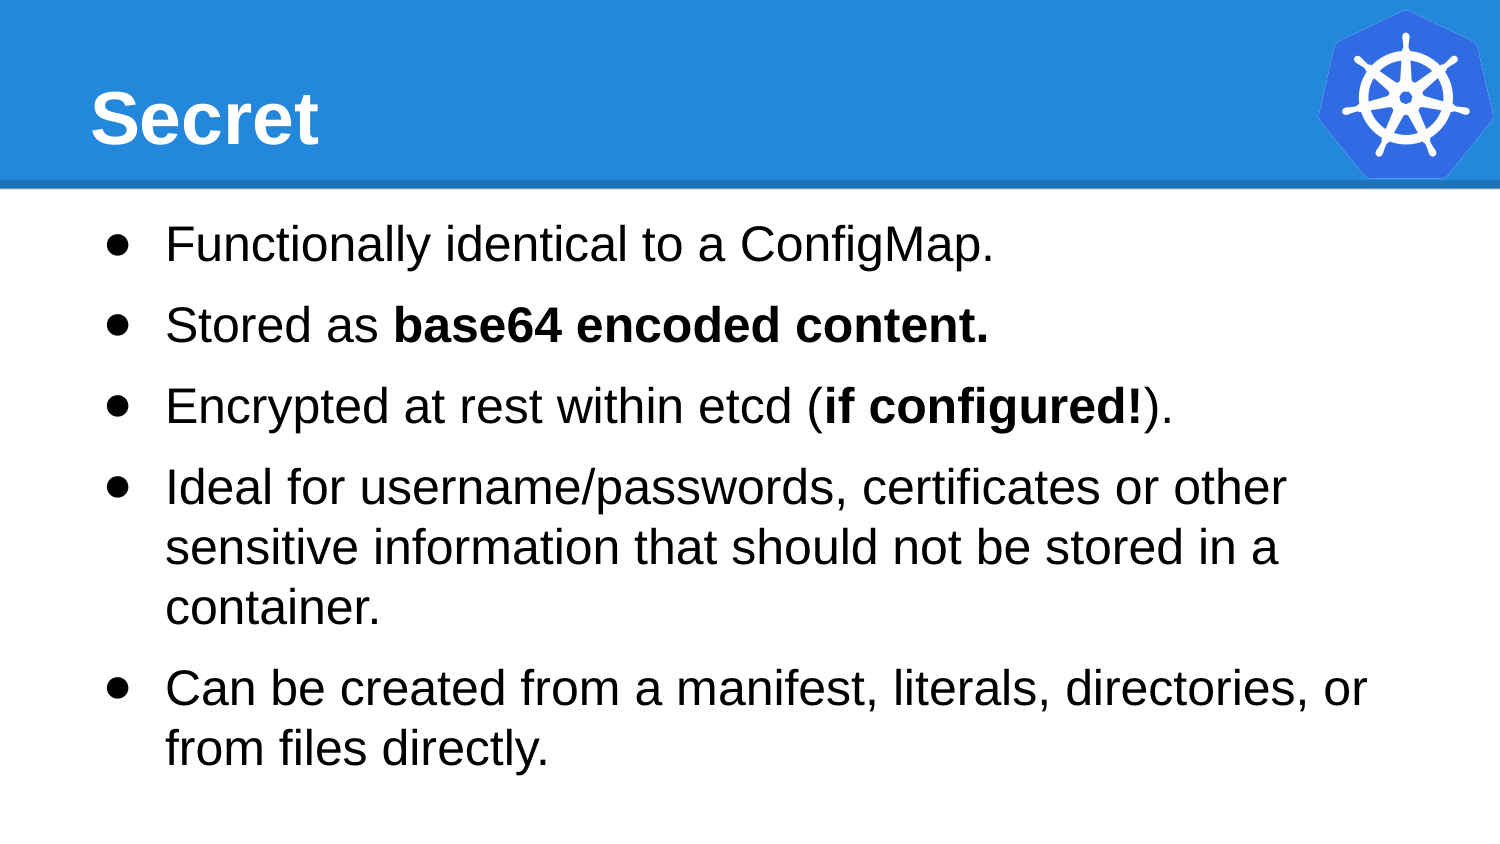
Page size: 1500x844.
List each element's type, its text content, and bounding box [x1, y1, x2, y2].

list Functionally identical to a ConfigMap. Stored as base64 encoded content. Encrypted at rest within etcd (if configured!). Ideal for username/passwords, certificates or other sensitive information that should not be stored in a container. Can be created from a manifest, literals, directories, or from files directly. [75, 196, 1425, 808]
title Secret [75, 33, 1362, 175]
title Secret [1343, 33, 1425, 156]
picture [1318, 7, 1494, 182]
